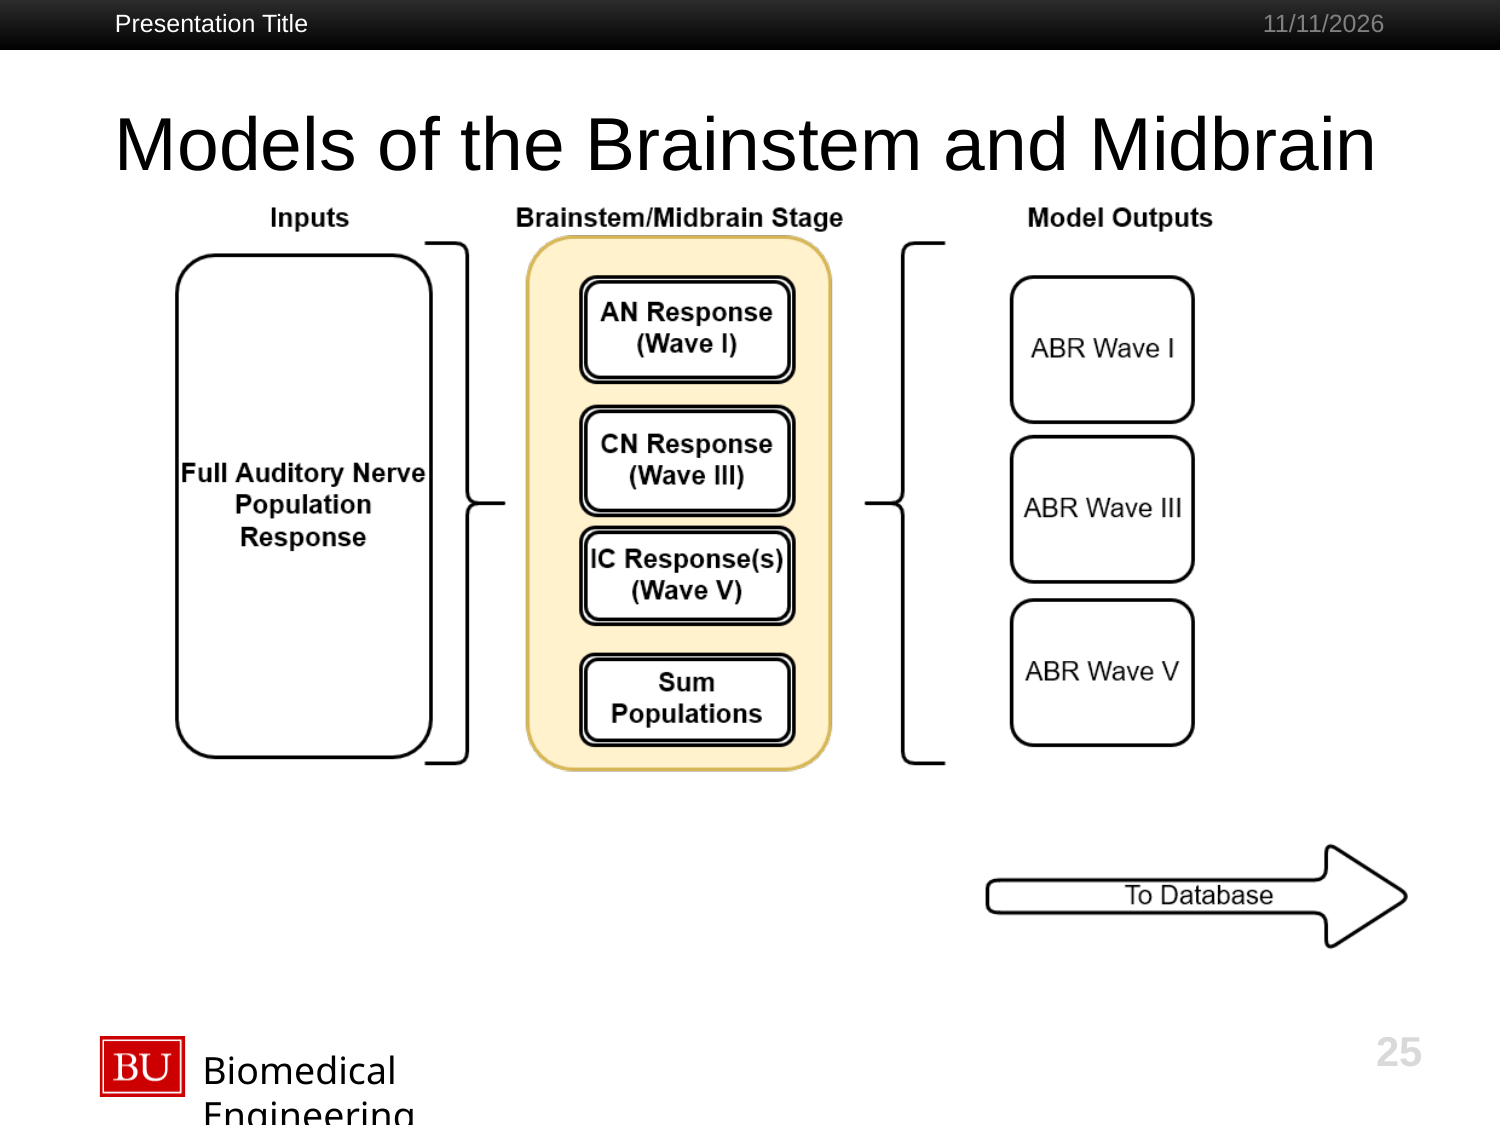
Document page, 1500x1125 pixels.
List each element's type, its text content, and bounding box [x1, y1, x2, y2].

footer Presentation Title [99, 0, 938, 51]
picture [174, 187, 1415, 955]
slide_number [999, 0, 1401, 51]
slide_number 25 [1199, 1024, 1438, 1092]
picture [99, 1036, 188, 1097]
title Models of the Brainstem and Midbrain [99, 87, 1400, 200]
